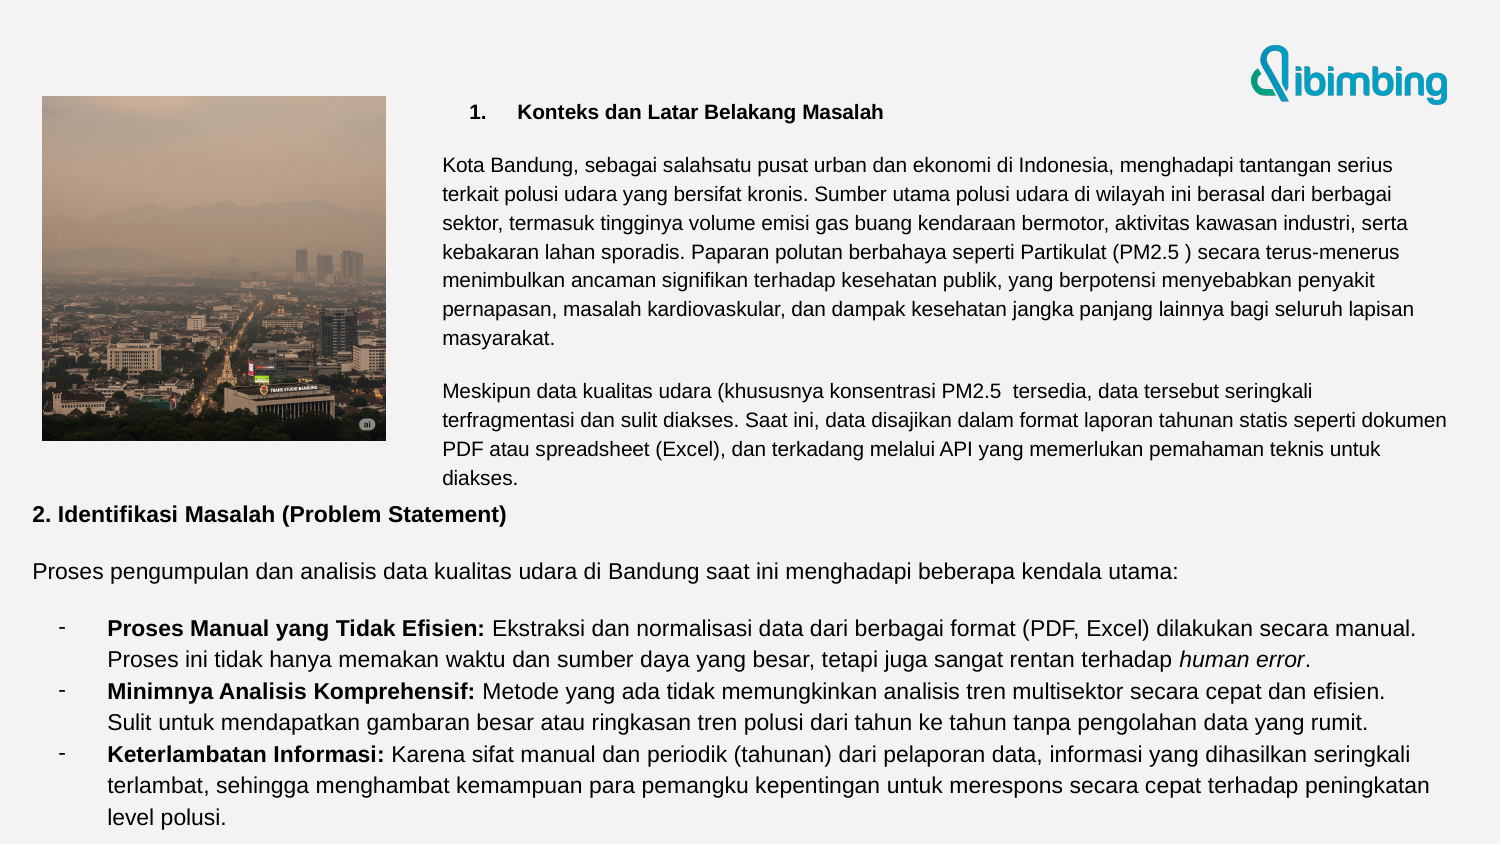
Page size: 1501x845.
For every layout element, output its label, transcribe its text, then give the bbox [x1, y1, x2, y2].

picture [1251, 44, 1447, 105]
text_box 2. Identifikasi Masalah (Problem Statement) Proses pengumpulan dan analisis data kualitas udara di Bandung saat ini menghadapi beberapa kendala utama: Proses Manual yang Tidak Efisien: Ekstraksi dan normalisasi data dari berbagai format (PDF, Excel) dilakukan secara manual. Proses ini tidak hanya memakan waktu dan sumber daya yang besar, tetapi juga sangat rentan terhadap human error. Minimnya Analisis Komprehensif: Metode yang ada tidak memungkinkan analisis tren multisektor secara cepat dan efisien. Sulit untuk mendapatkan gambaran besar atau ringkasan tren polusi dari tahun ke tahun tanpa pengolahan data yang rumit. Keterlambatan Informasi: Karena sifat manual dan periodik (tahunan) dari pelaporan data, informasi yang dihasilkan seringkali terlambat, sehingga menghambat kemampuan para pemangku kepentingan untuk merespons secara cepat terhadap peningkatan level polusi. [17, 481, 1446, 844]
picture [41, 96, 387, 441]
text_box Konteks dan Latar Belakang Masalah Kota Bandung, sebagai salahsatu pusat urban dan ekonomi di Indonesia, menghadapi tantangan serius terkait polusi udara yang bersifat kronis. Sumber utama polusi udara di wilayah ini berasal dari berbagai sektor, termasuk tingginya volume emisi gas buang kendaraan bermotor, aktivitas kawasan industri, serta kebakaran lahan sporadis. Paparan polutan berbahaya seperti Partikulat (PM2.5 ) secara terus-menerus menimbulkan ancaman signifikan terhadap kesehatan publik, yang berpotensi menyebabkan penyakit pernapasan, masalah kardiovaskular, dan dampak kesehatan jangka panjang lainnya bagi seluruh lapisan masyarakat. Meskipun data kualitas udara (khususnya konsentrasi PM2.5 tersedia, data tersebut seringkali terfragmentasi dan sulit diakses. Saat ini, data disajikan dalam format laporan tahunan statis seperti dokumen PDF atau spreadsheet (Excel), dan terkadang melalui API yang memerlukan pemahaman teknis untuk diakses. [427, 79, 1463, 493]
picture [1433, 78, 1441, 90]
